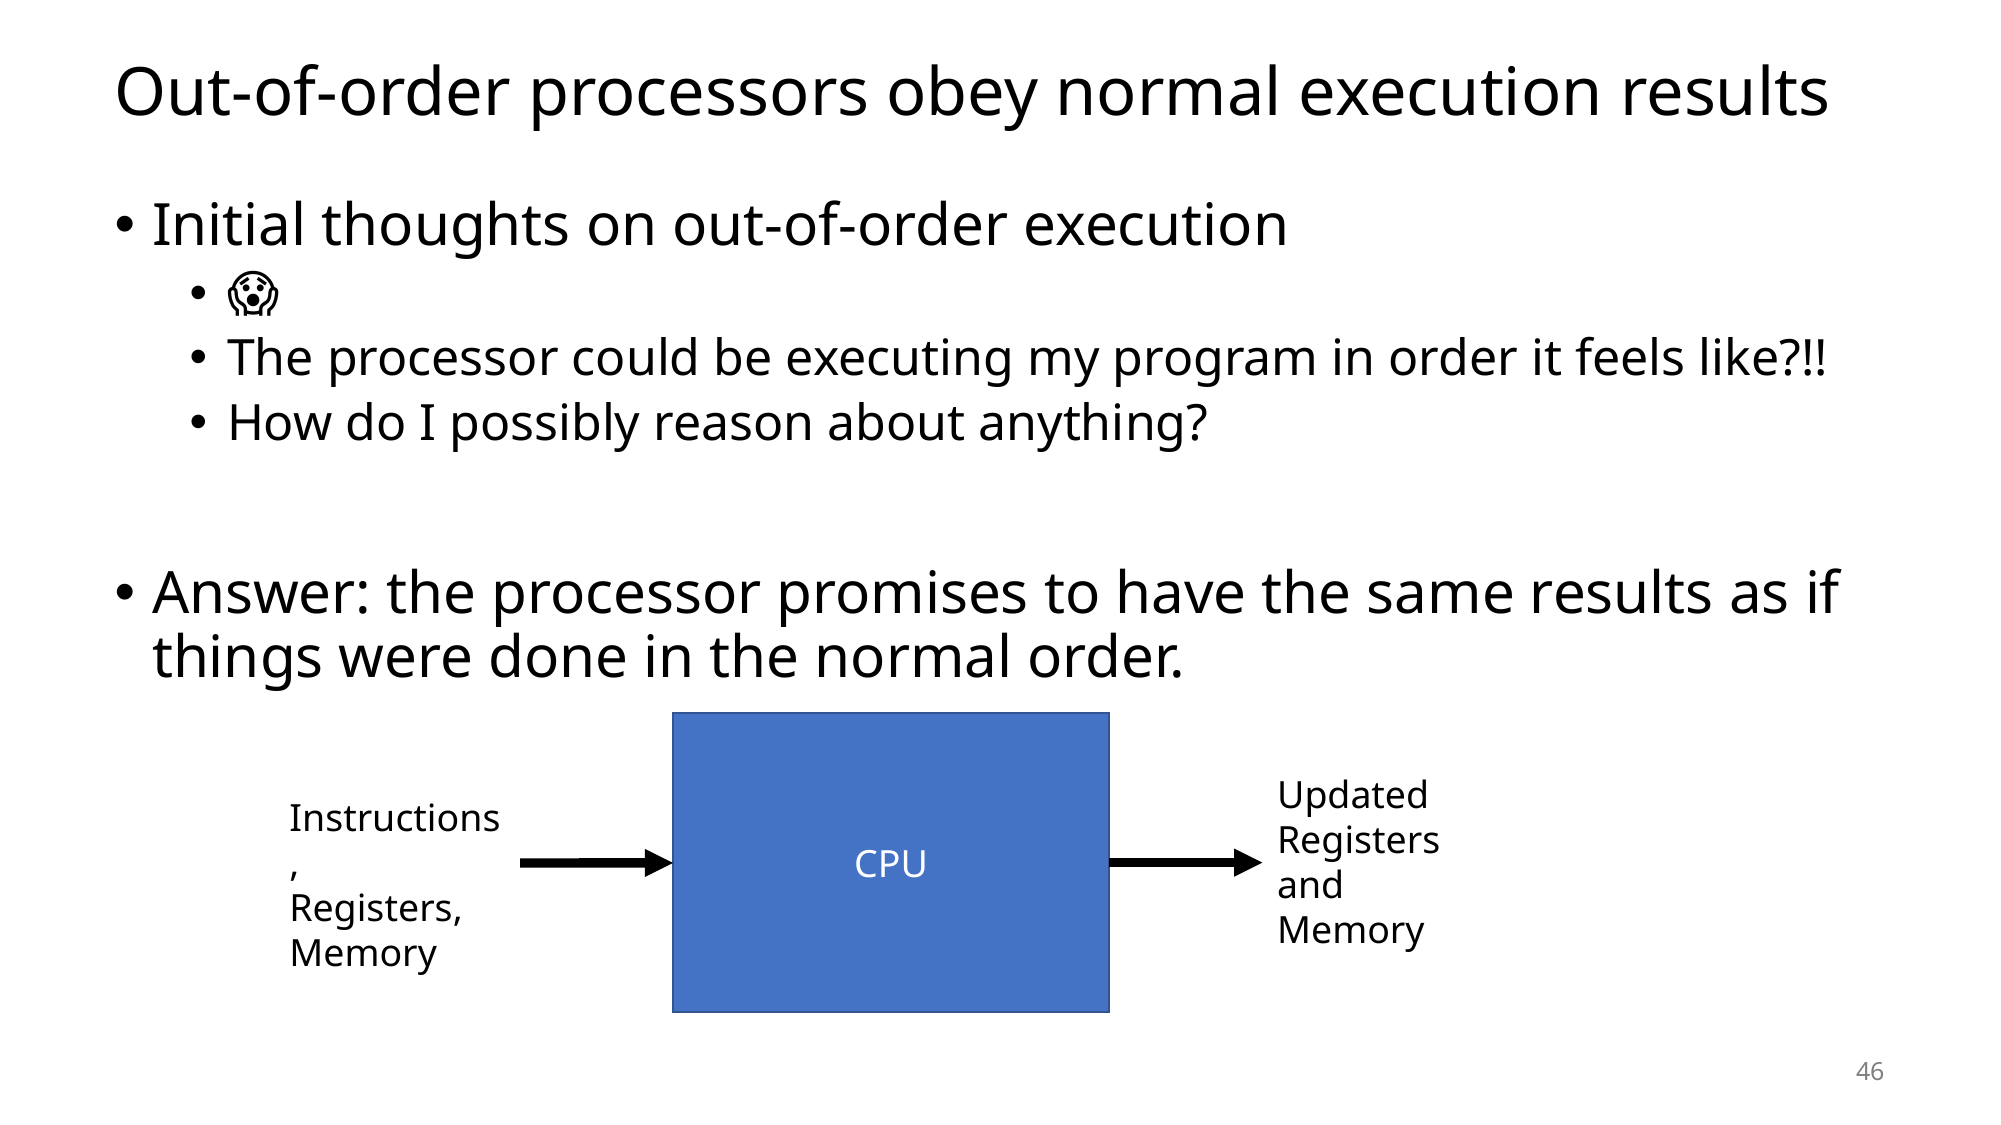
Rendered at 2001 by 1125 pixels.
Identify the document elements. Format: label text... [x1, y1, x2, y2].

text_box Instructions, Registers, Memory [274, 786, 520, 982]
list Initial thoughts on out-of-order execution 😱 The processor could be executing my program in order it feels like?!! How do I possibly reason about anything? Answer: the processor promises to have the same results as if things were done in the normal order. [99, 187, 1900, 1013]
text_box Updated Registers and Memory [1262, 764, 1508, 959]
title Out-of-order processors obey normal execution results [99, 37, 1900, 150]
slide_number 46 [1749, 1042, 1900, 1103]
text_box CPU [672, 712, 1110, 1013]
